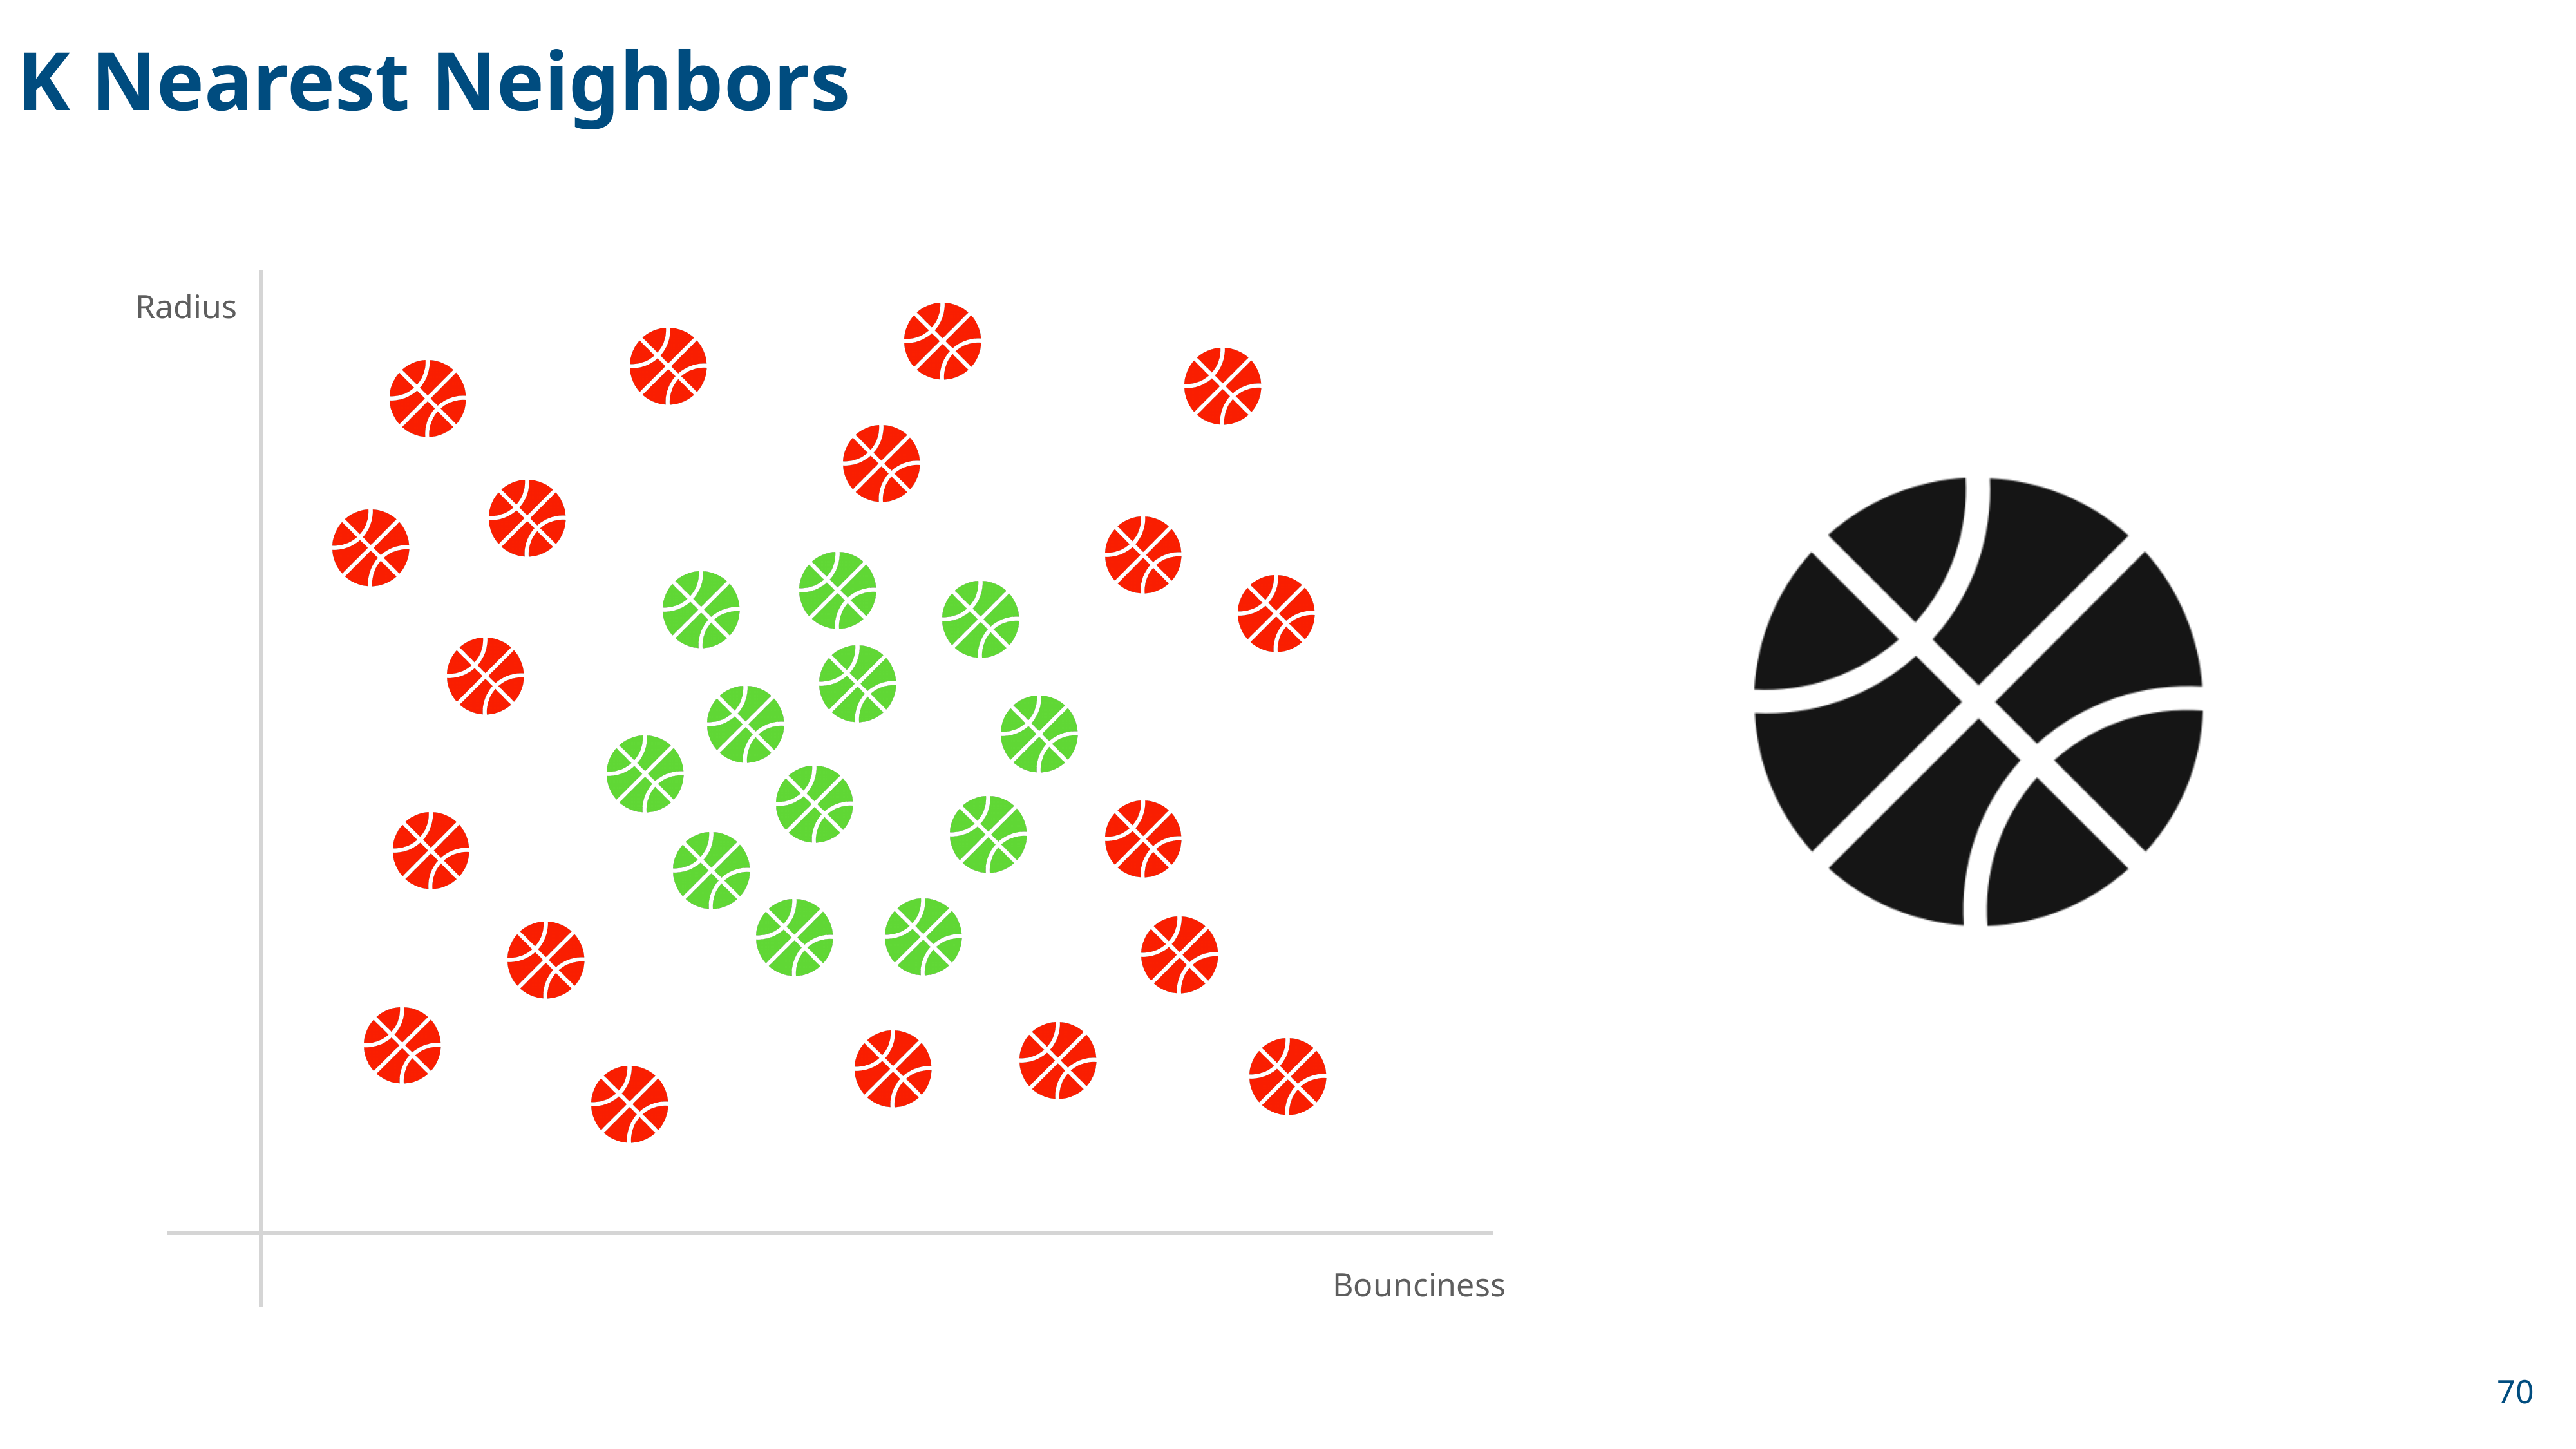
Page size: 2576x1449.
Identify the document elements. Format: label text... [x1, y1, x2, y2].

picture [1131, 906, 1228, 1004]
picture [1696, 419, 2262, 985]
picture [354, 996, 451, 1094]
picture [939, 786, 1037, 884]
picture [596, 725, 843, 986]
picture [478, 469, 576, 567]
picture [932, 571, 1030, 668]
picture [990, 685, 1088, 783]
picture [436, 627, 534, 725]
picture [497, 911, 594, 1009]
picture [1227, 564, 1325, 662]
text_box 70 [2405, 1338, 2560, 1449]
text_box Bounciness [1327, 1259, 1511, 1309]
picture [894, 292, 991, 390]
text_box K Nearest Neighbors [11, 24, 857, 132]
picture [382, 801, 480, 899]
picture [1174, 337, 1271, 435]
picture [322, 499, 419, 596]
picture [697, 675, 863, 853]
picture [581, 1056, 678, 1153]
picture [1009, 1012, 1106, 1110]
picture [1239, 1028, 1337, 1125]
picture [875, 888, 972, 985]
picture [652, 561, 750, 659]
picture [789, 542, 906, 732]
picture [1094, 790, 1192, 888]
picture [833, 415, 930, 512]
text_box Radius [130, 281, 243, 330]
picture [379, 349, 477, 447]
picture [1094, 506, 1192, 603]
picture [620, 317, 717, 415]
picture [844, 1020, 942, 1118]
